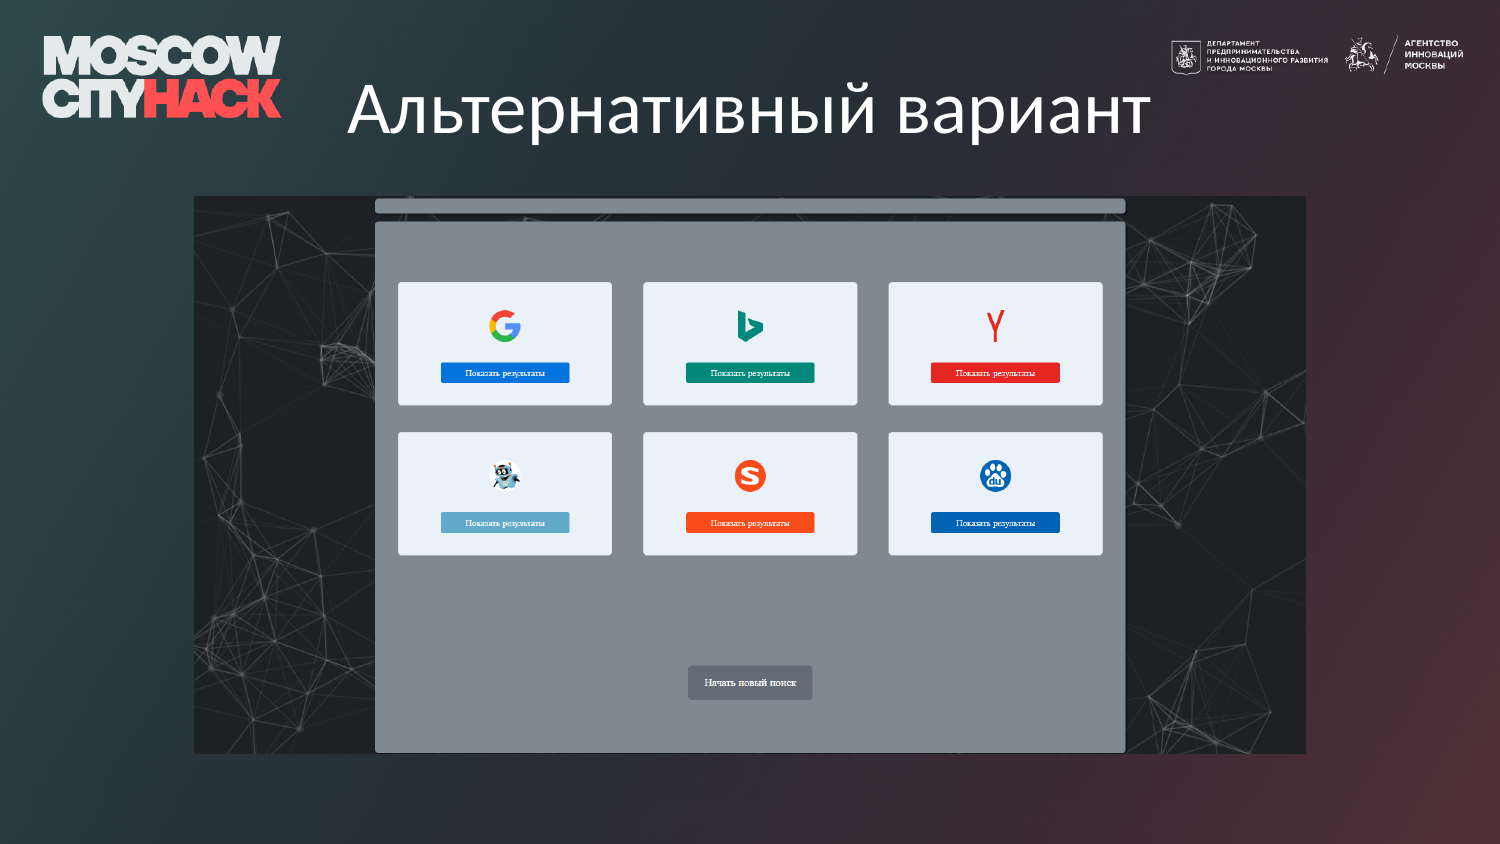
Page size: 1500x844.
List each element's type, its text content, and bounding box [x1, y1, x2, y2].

title Альтернативный вариант [75, 33, 1425, 175]
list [194, 196, 1306, 754]
picture [0, 0, 1500, 844]
